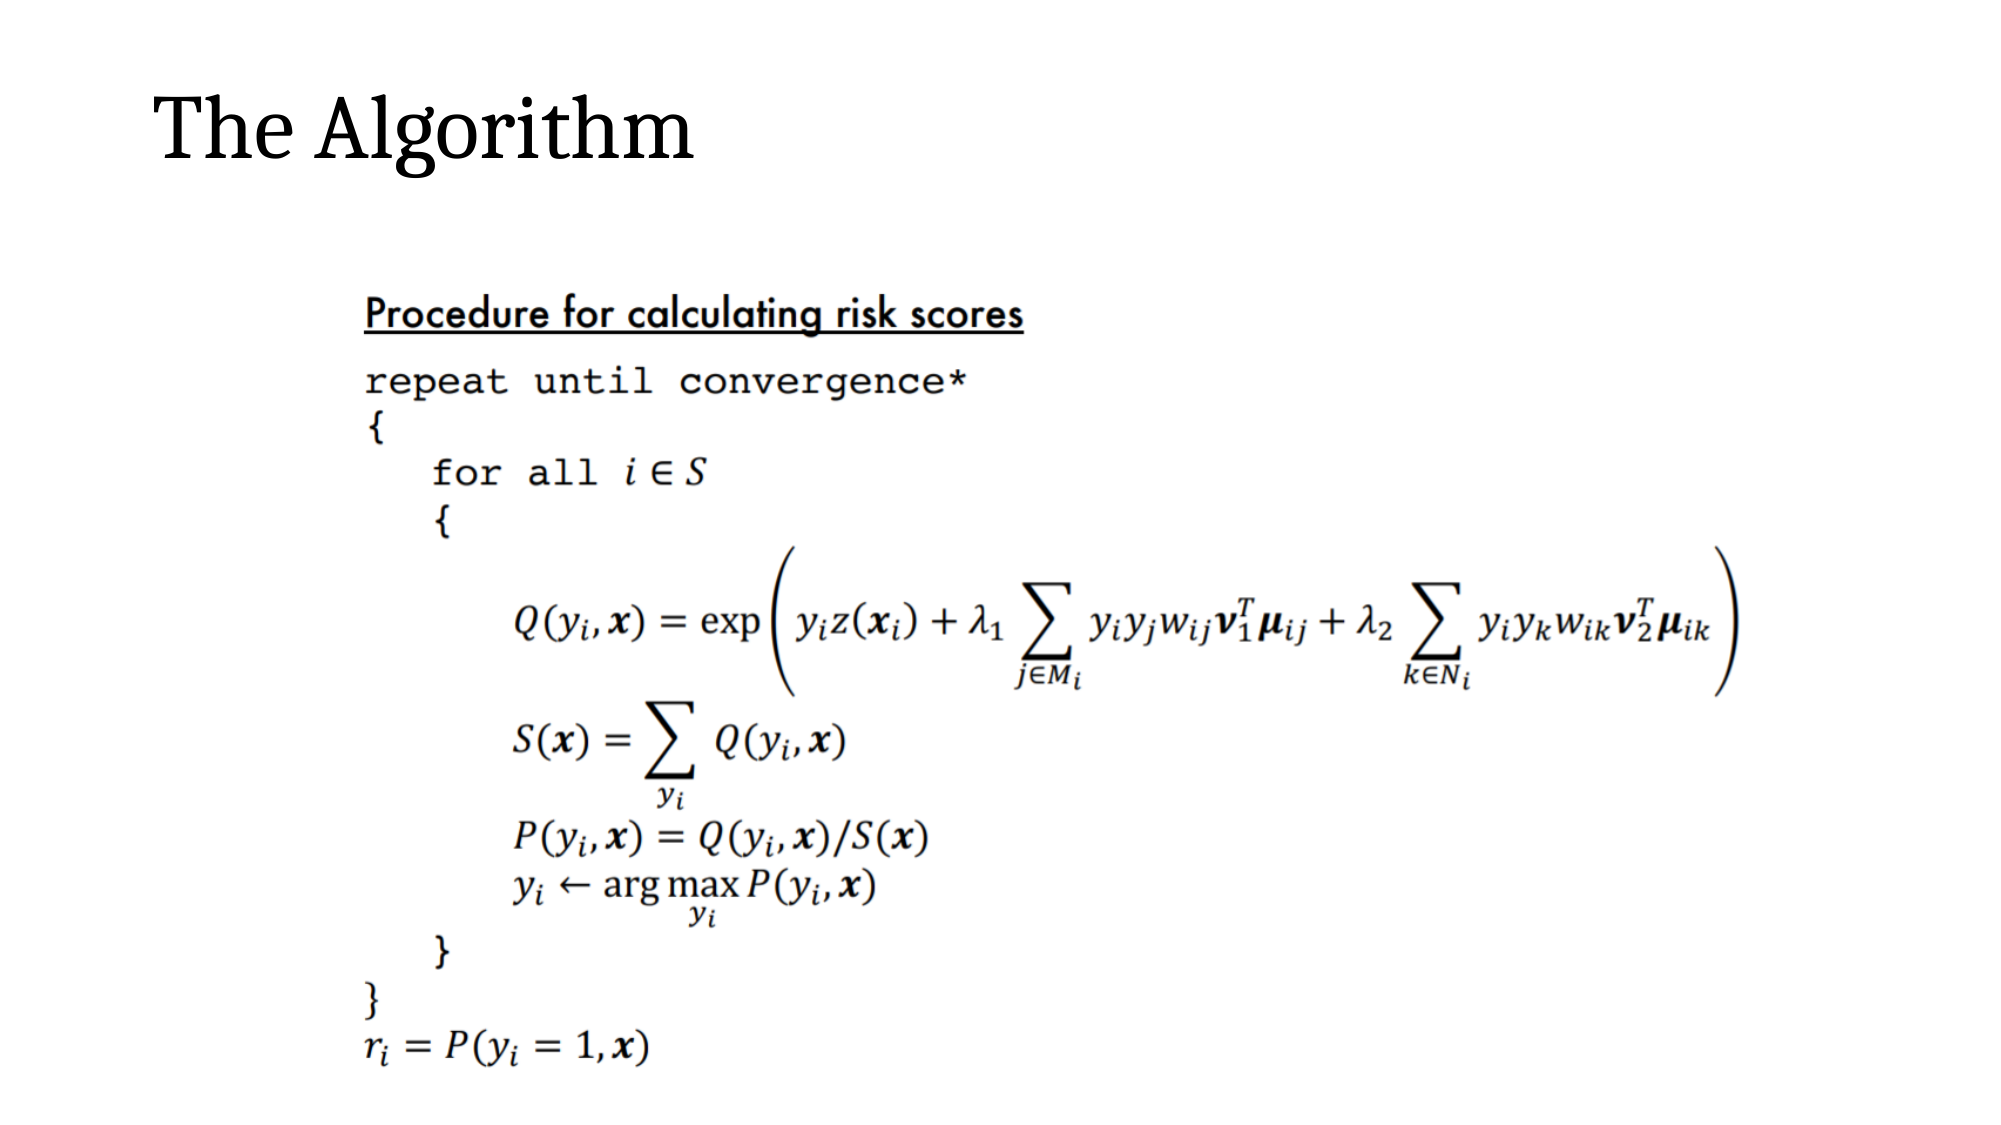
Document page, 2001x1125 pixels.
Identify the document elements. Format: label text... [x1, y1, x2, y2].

title The Algorithm [137, 20, 1863, 238]
picture [337, 280, 1775, 1071]
